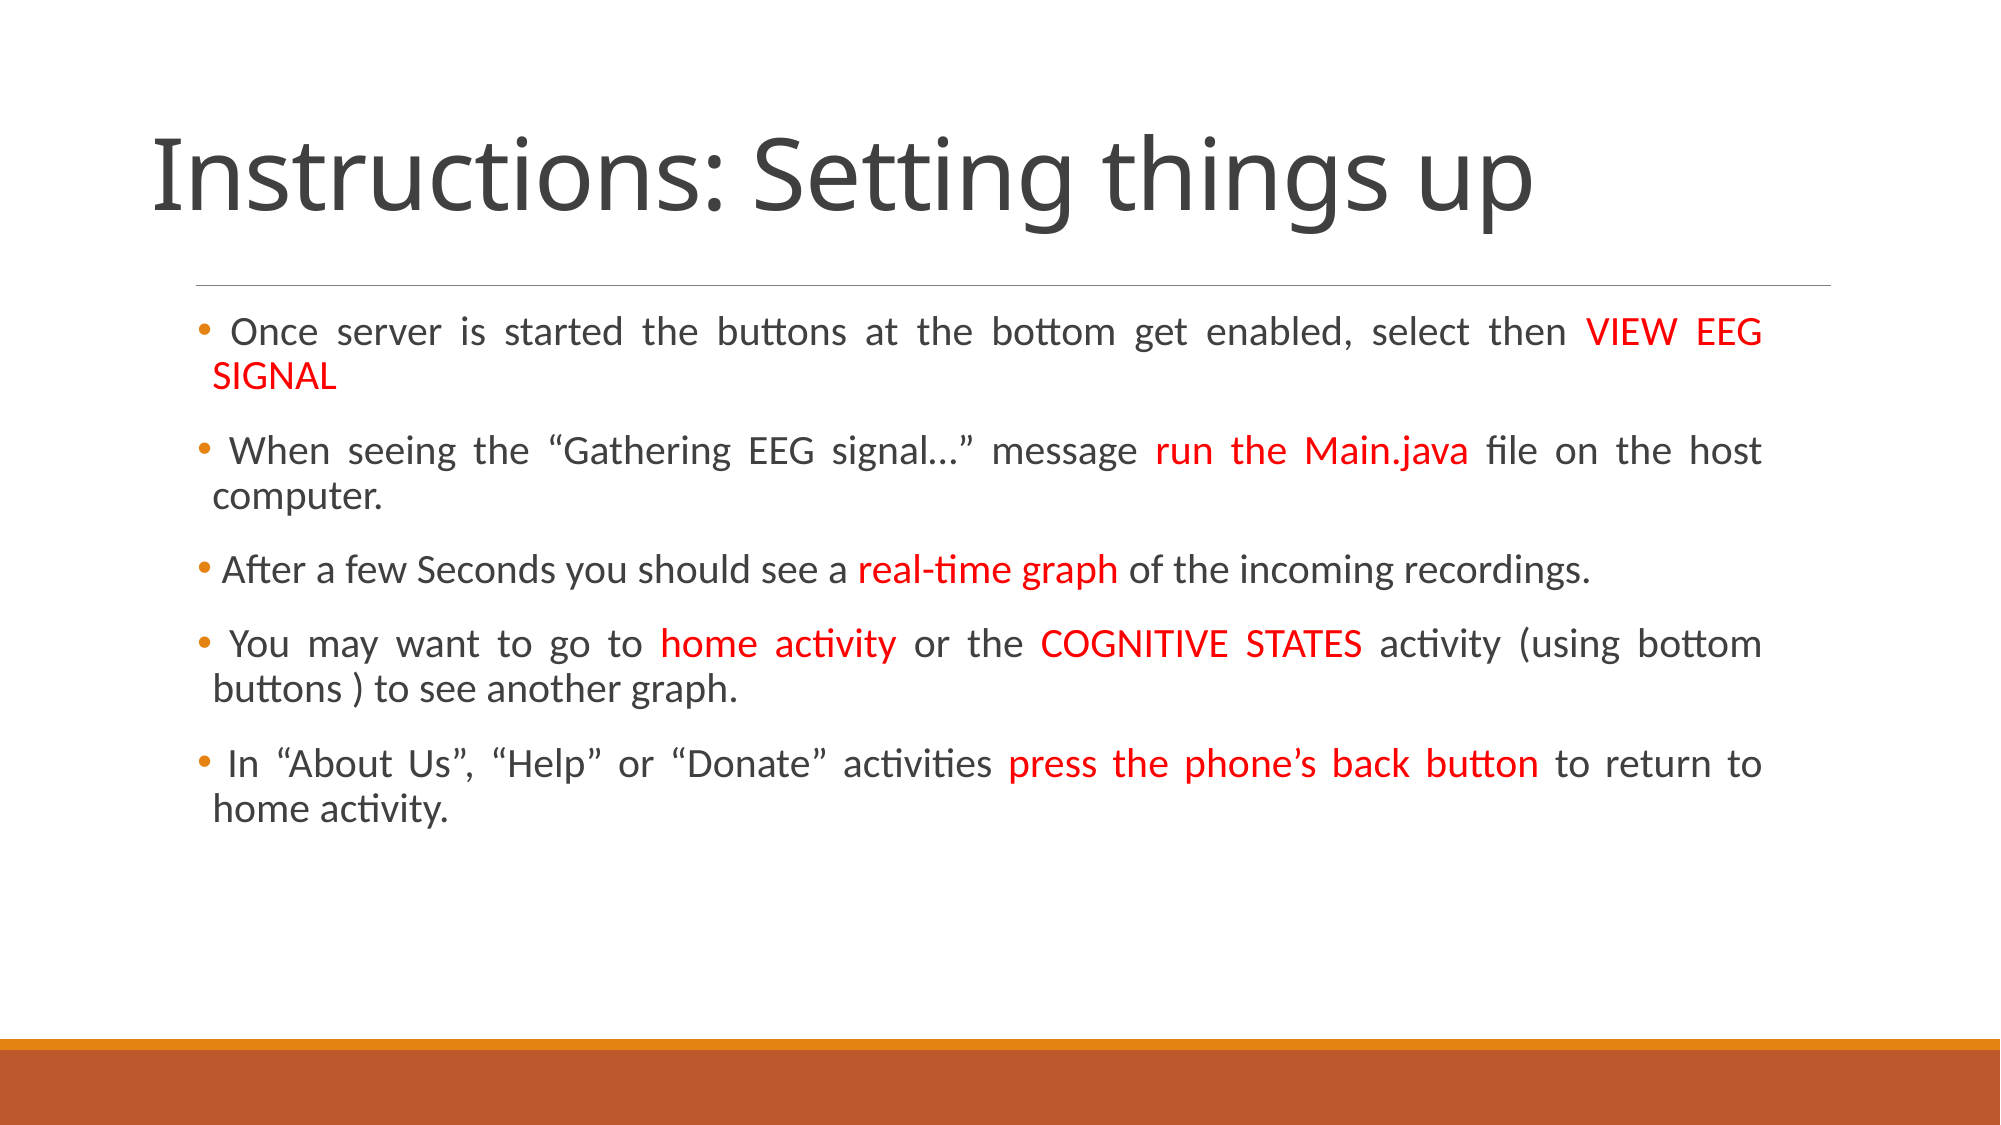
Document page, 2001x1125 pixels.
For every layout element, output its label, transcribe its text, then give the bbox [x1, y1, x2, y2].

title Instructions: Setting things up [136, 0, 1787, 238]
list Once server is started the buttons at the bottom get enabled, select then VIEW EEG SIGNAL When seeing the “Gathering EEG signal…” message run the Main.java file on the host computer. After a few Seconds you should see a real-time graph of the incoming recordings. You may want to go to home activity or the COGNITIVE STATES activity (using bottom buttons ) to see another graph. In “About Us”, “Help” or “Donate” activities press the phone’s back button to return to home activity. [197, 301, 1763, 1031]
